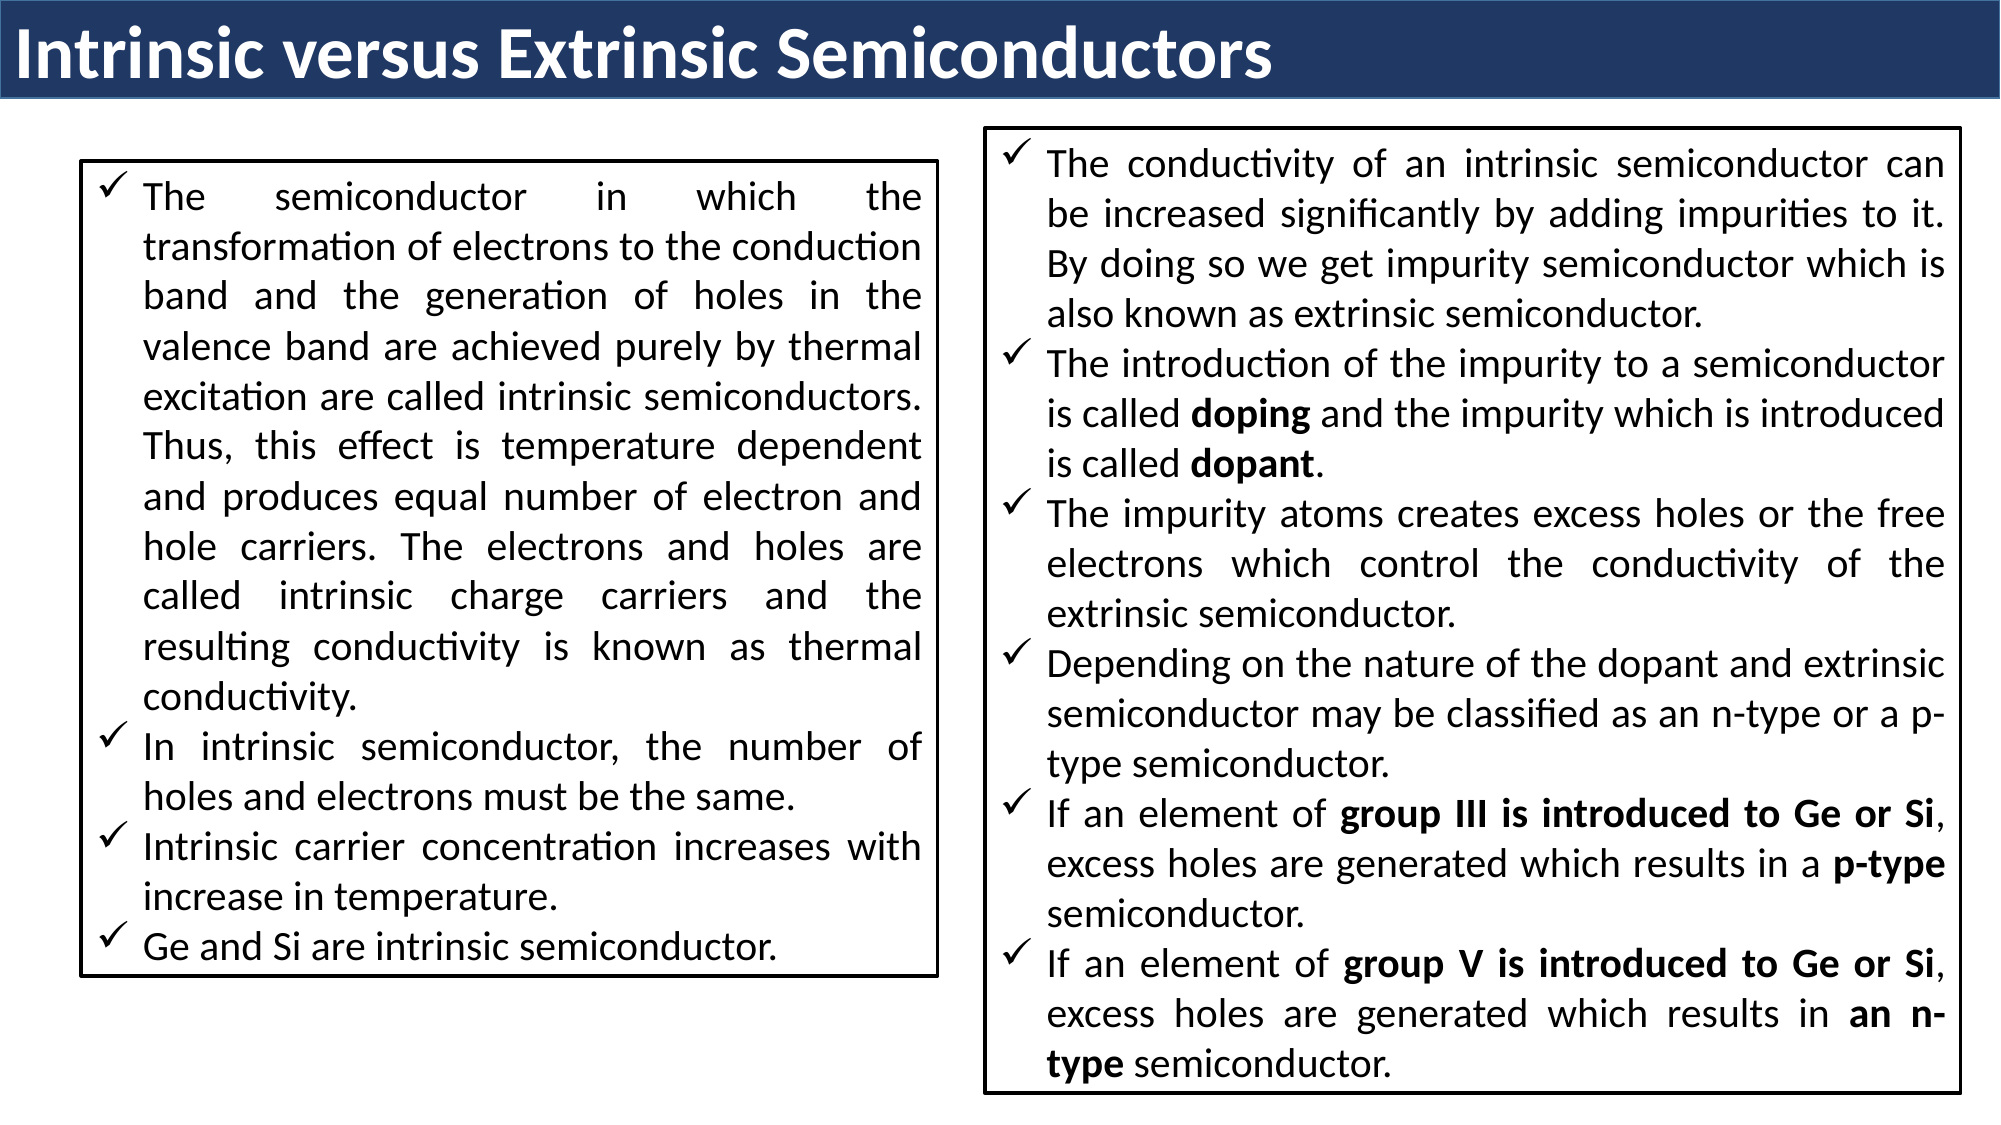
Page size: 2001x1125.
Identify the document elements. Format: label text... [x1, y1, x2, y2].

text_box Intrinsic versus Extrinsic Semiconductors [0, 0, 2000, 99]
text_box The semiconductor in which the transformation of electrons to the conduction band and the generation of holes in the valence band are achieved purely by thermal excitation are called intrinsic semiconductors. Thus, this effect is temperature dependent and produces equal number of electron and hole carriers. The electrons and holes are called intrinsic charge carriers and the resulting conductivity is known as thermal conductivity. In intrinsic semiconductor, the number of holes and electrons must be the same. Intrinsic carrier concentration increases with increase in temperature. Ge and Si are intrinsic semiconductor. [81, 160, 938, 976]
text_box The conductivity of an intrinsic semiconductor can be increased significantly by adding impurities to it. By doing so we get impurity semiconductor which is also known as extrinsic semiconductor. The introduction of the impurity to a semiconductor is called doping and the impurity which is introduced is called dopant. The impurity atoms creates excess holes or the free electrons which control the conductivity of the extrinsic semiconductor. Depending on the nature of the dopant and extrinsic semiconductor may be classified as an n-type or a p-type semiconductor. If an element of group III is introduced to Ge or Si, excess holes are generated which results in a p-type semiconductor. If an element of group V is introduced to Ge or Si, excess holes are generated which results in an n-type semiconductor. [984, 128, 1961, 1094]
